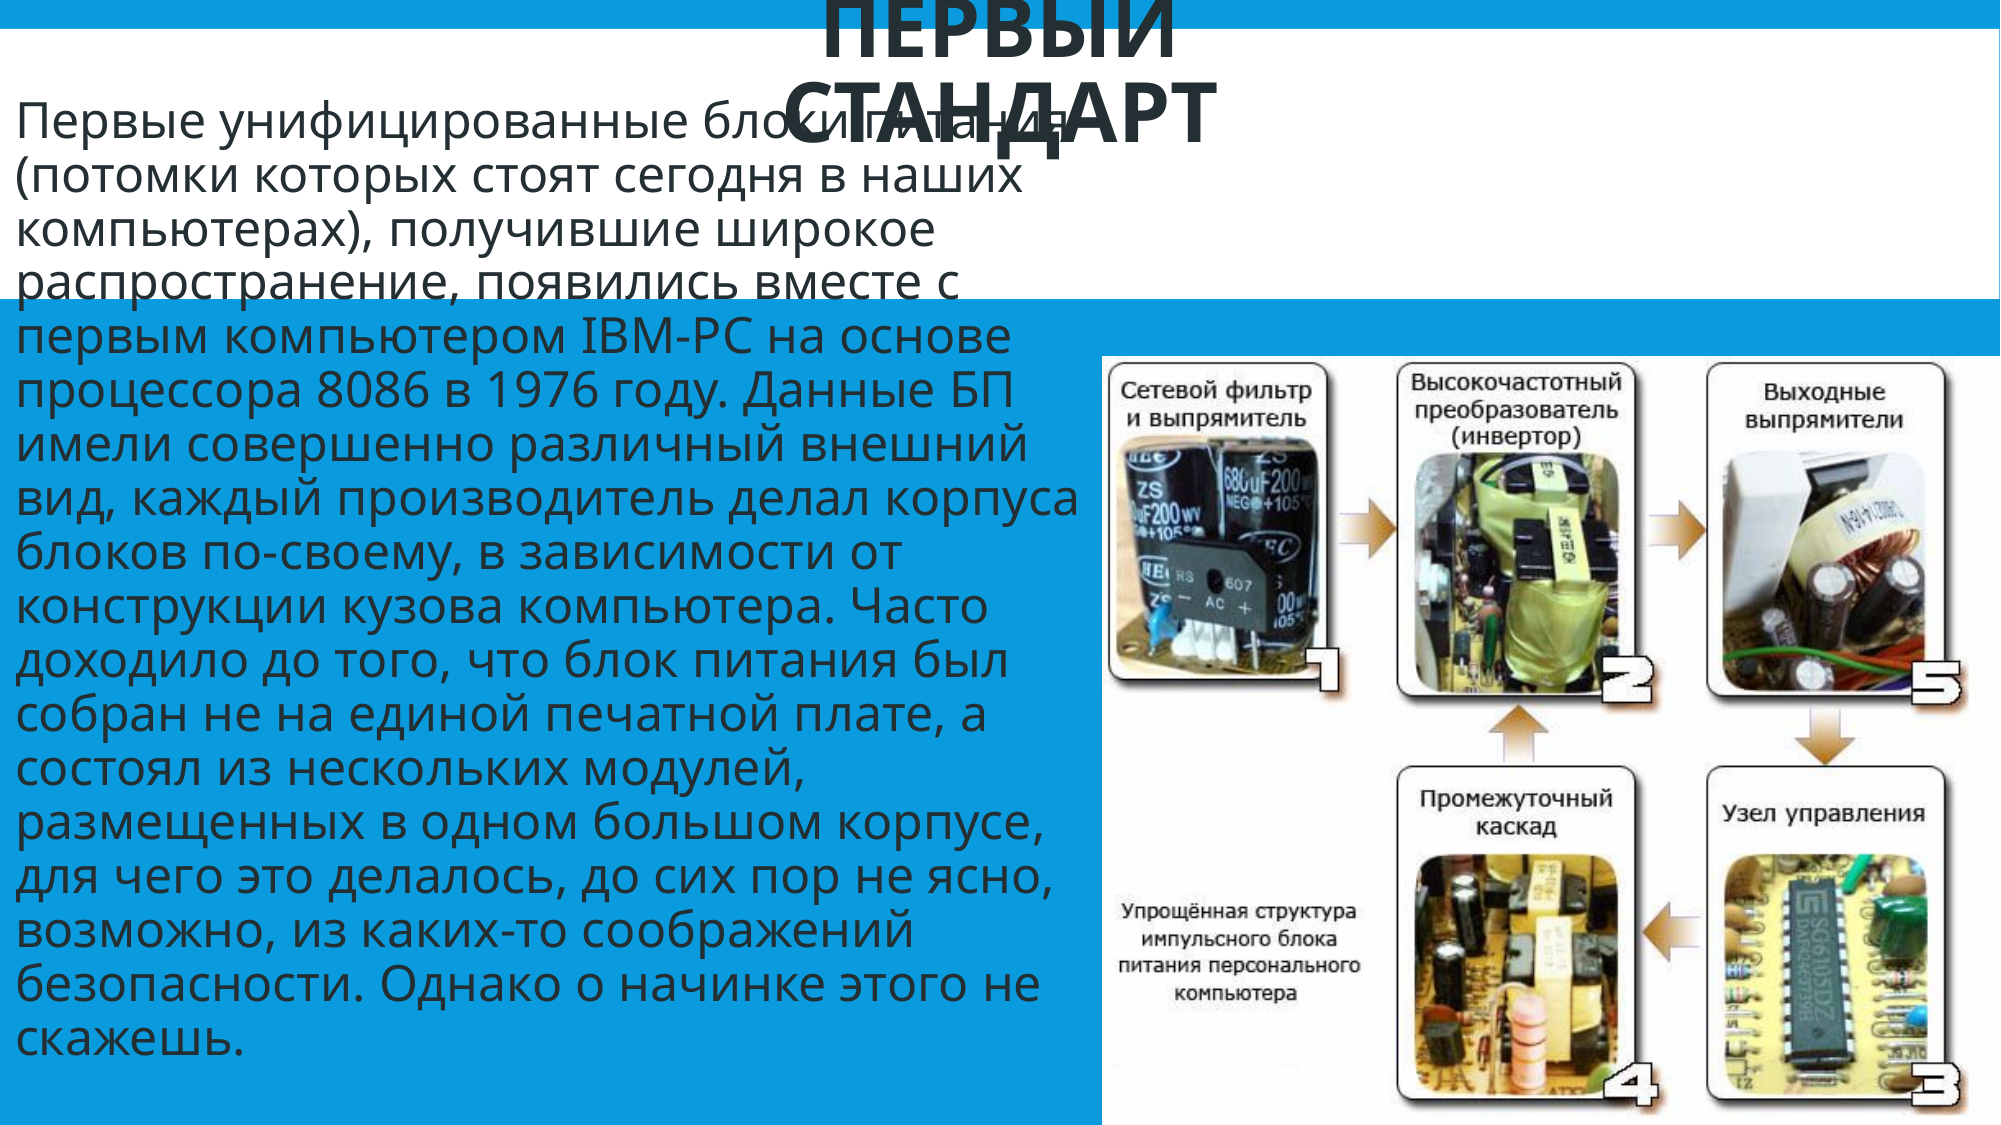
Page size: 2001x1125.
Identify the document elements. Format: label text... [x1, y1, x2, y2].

list Первые унифицированные блоки питания (потомки которых стоят сегодня в наших компьютерах), получившие широкое распространение, появились вместе с первым компьютером IBM-PC на основе процессора 8086 в 1976 году. Данные БП имели совершенно различный внешний вид, каждый производитель делал корпуса блоков по-своему, в зависимости от конструкции кузова компьютера. Часто доходило до того, что блок питания был собран не на единой печатной плате, а состоял из нескольких модулей, размещенных в одном большом корпусе, для чего это делалось, до сих пор не ясно, возможно, из каких-то соображений безопасности. Однако о начинке этого не скажешь. [0, 87, 1116, 1125]
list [1102, 356, 2000, 1125]
title Первый стандарт [619, 0, 1381, 149]
